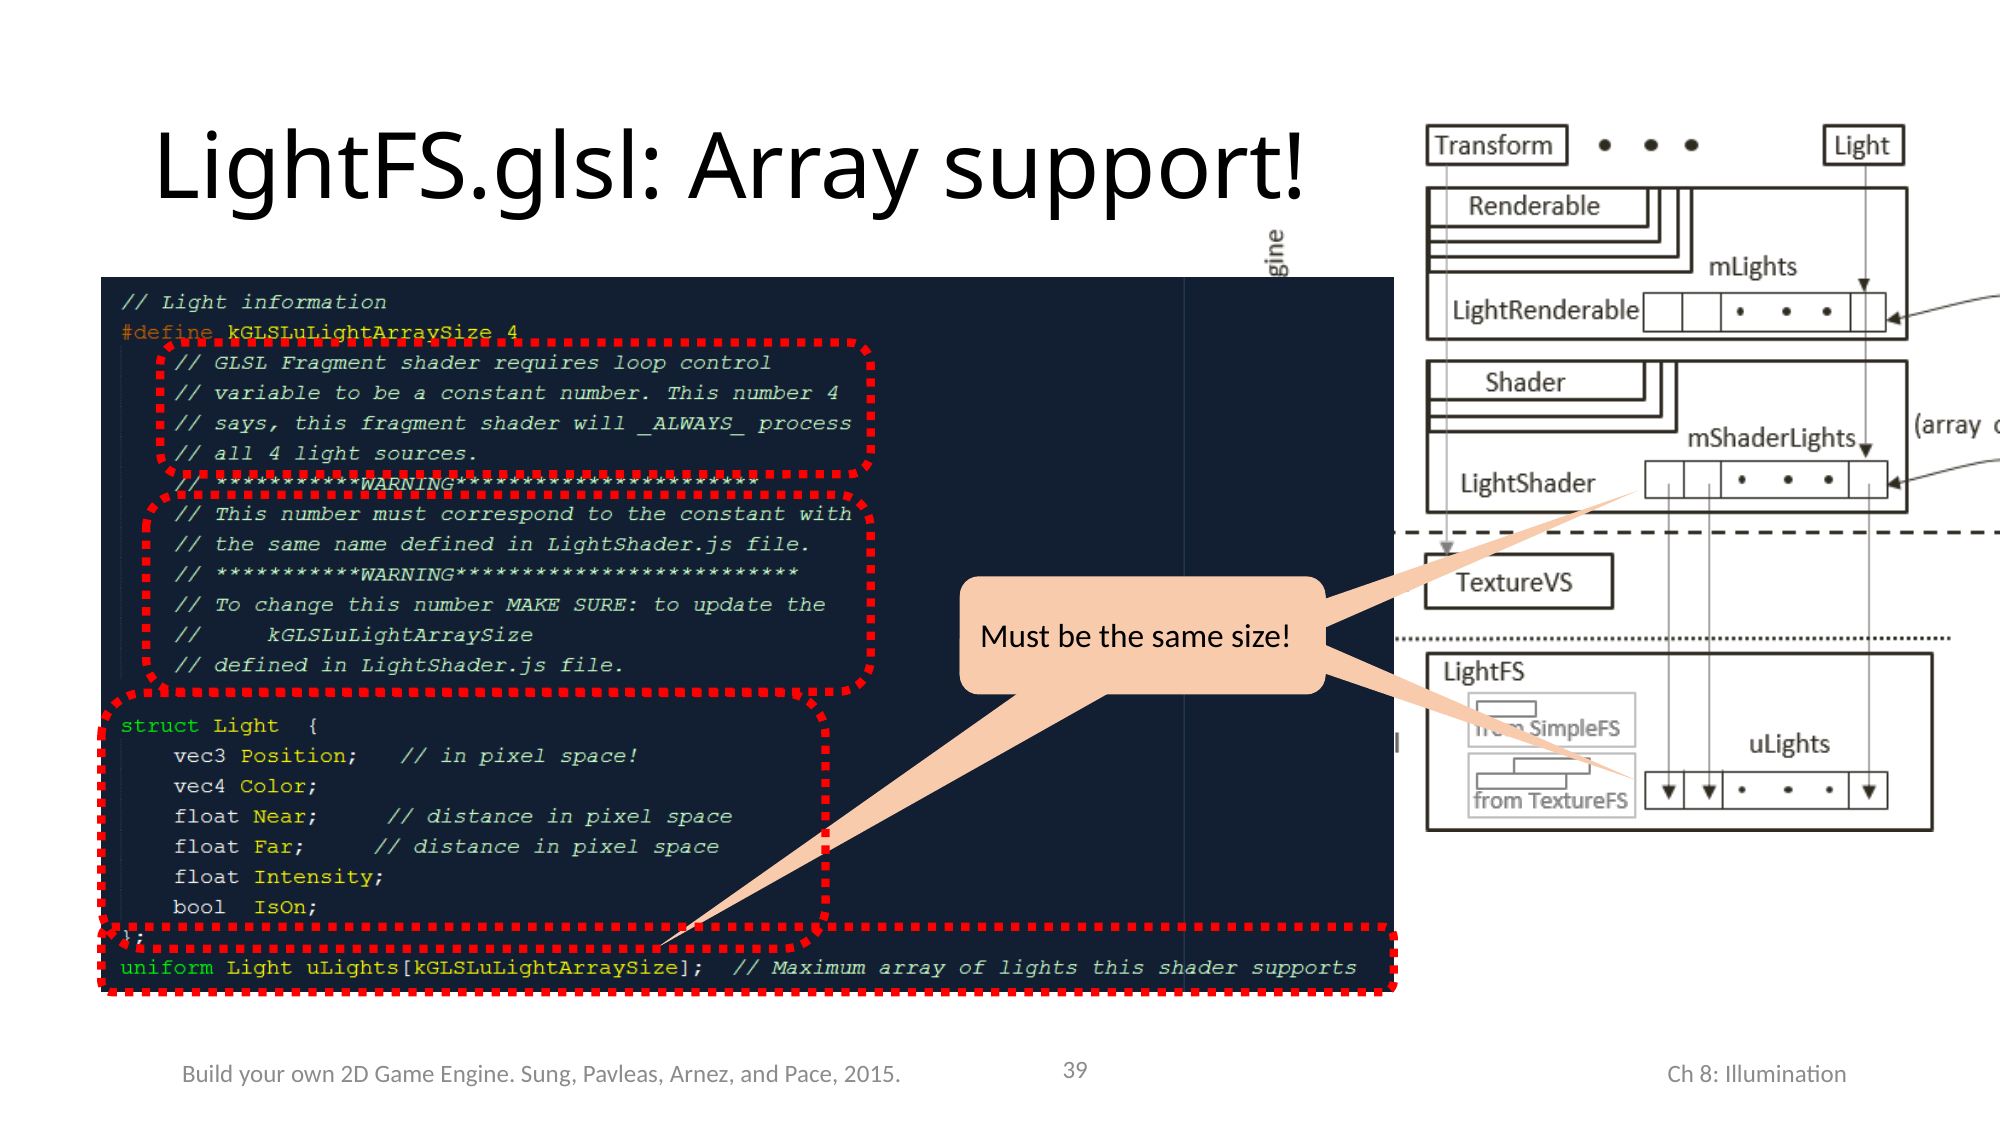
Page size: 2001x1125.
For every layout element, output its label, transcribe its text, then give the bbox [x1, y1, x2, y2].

title LightFS.glsl: Array support! [137, 59, 1863, 277]
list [101, 277, 1394, 992]
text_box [959, 576, 1326, 695]
picture [1241, 116, 2000, 832]
